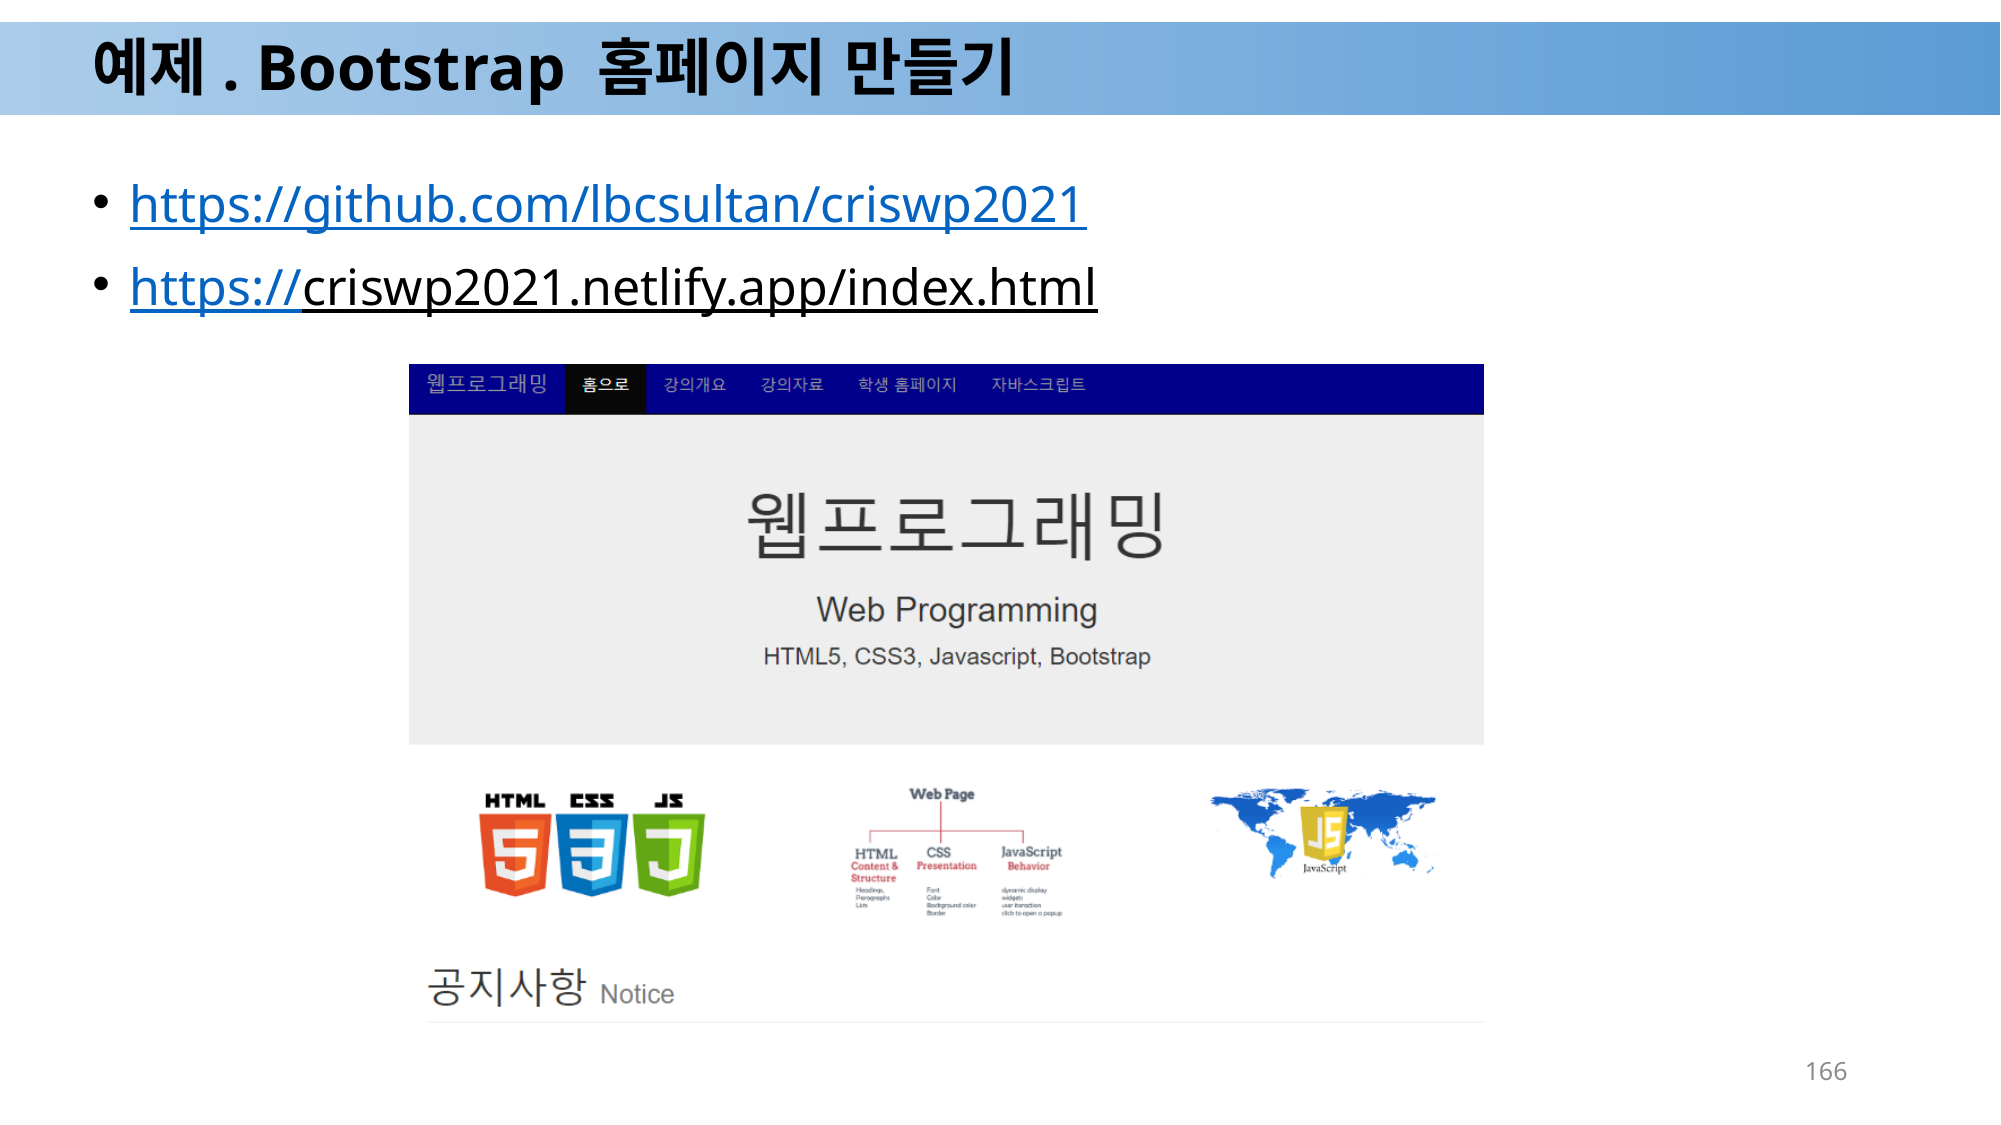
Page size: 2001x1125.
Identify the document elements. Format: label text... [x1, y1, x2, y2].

slide_number 166 [1412, 1042, 1863, 1103]
list https://github.com/lbcsultan/criswp2021 https://criswp2021.netlify.app/index.html [77, 166, 1922, 881]
title 예제. Bootstrap 홈페이지 만들기 [77, 22, 1569, 118]
picture [409, 364, 1484, 1043]
